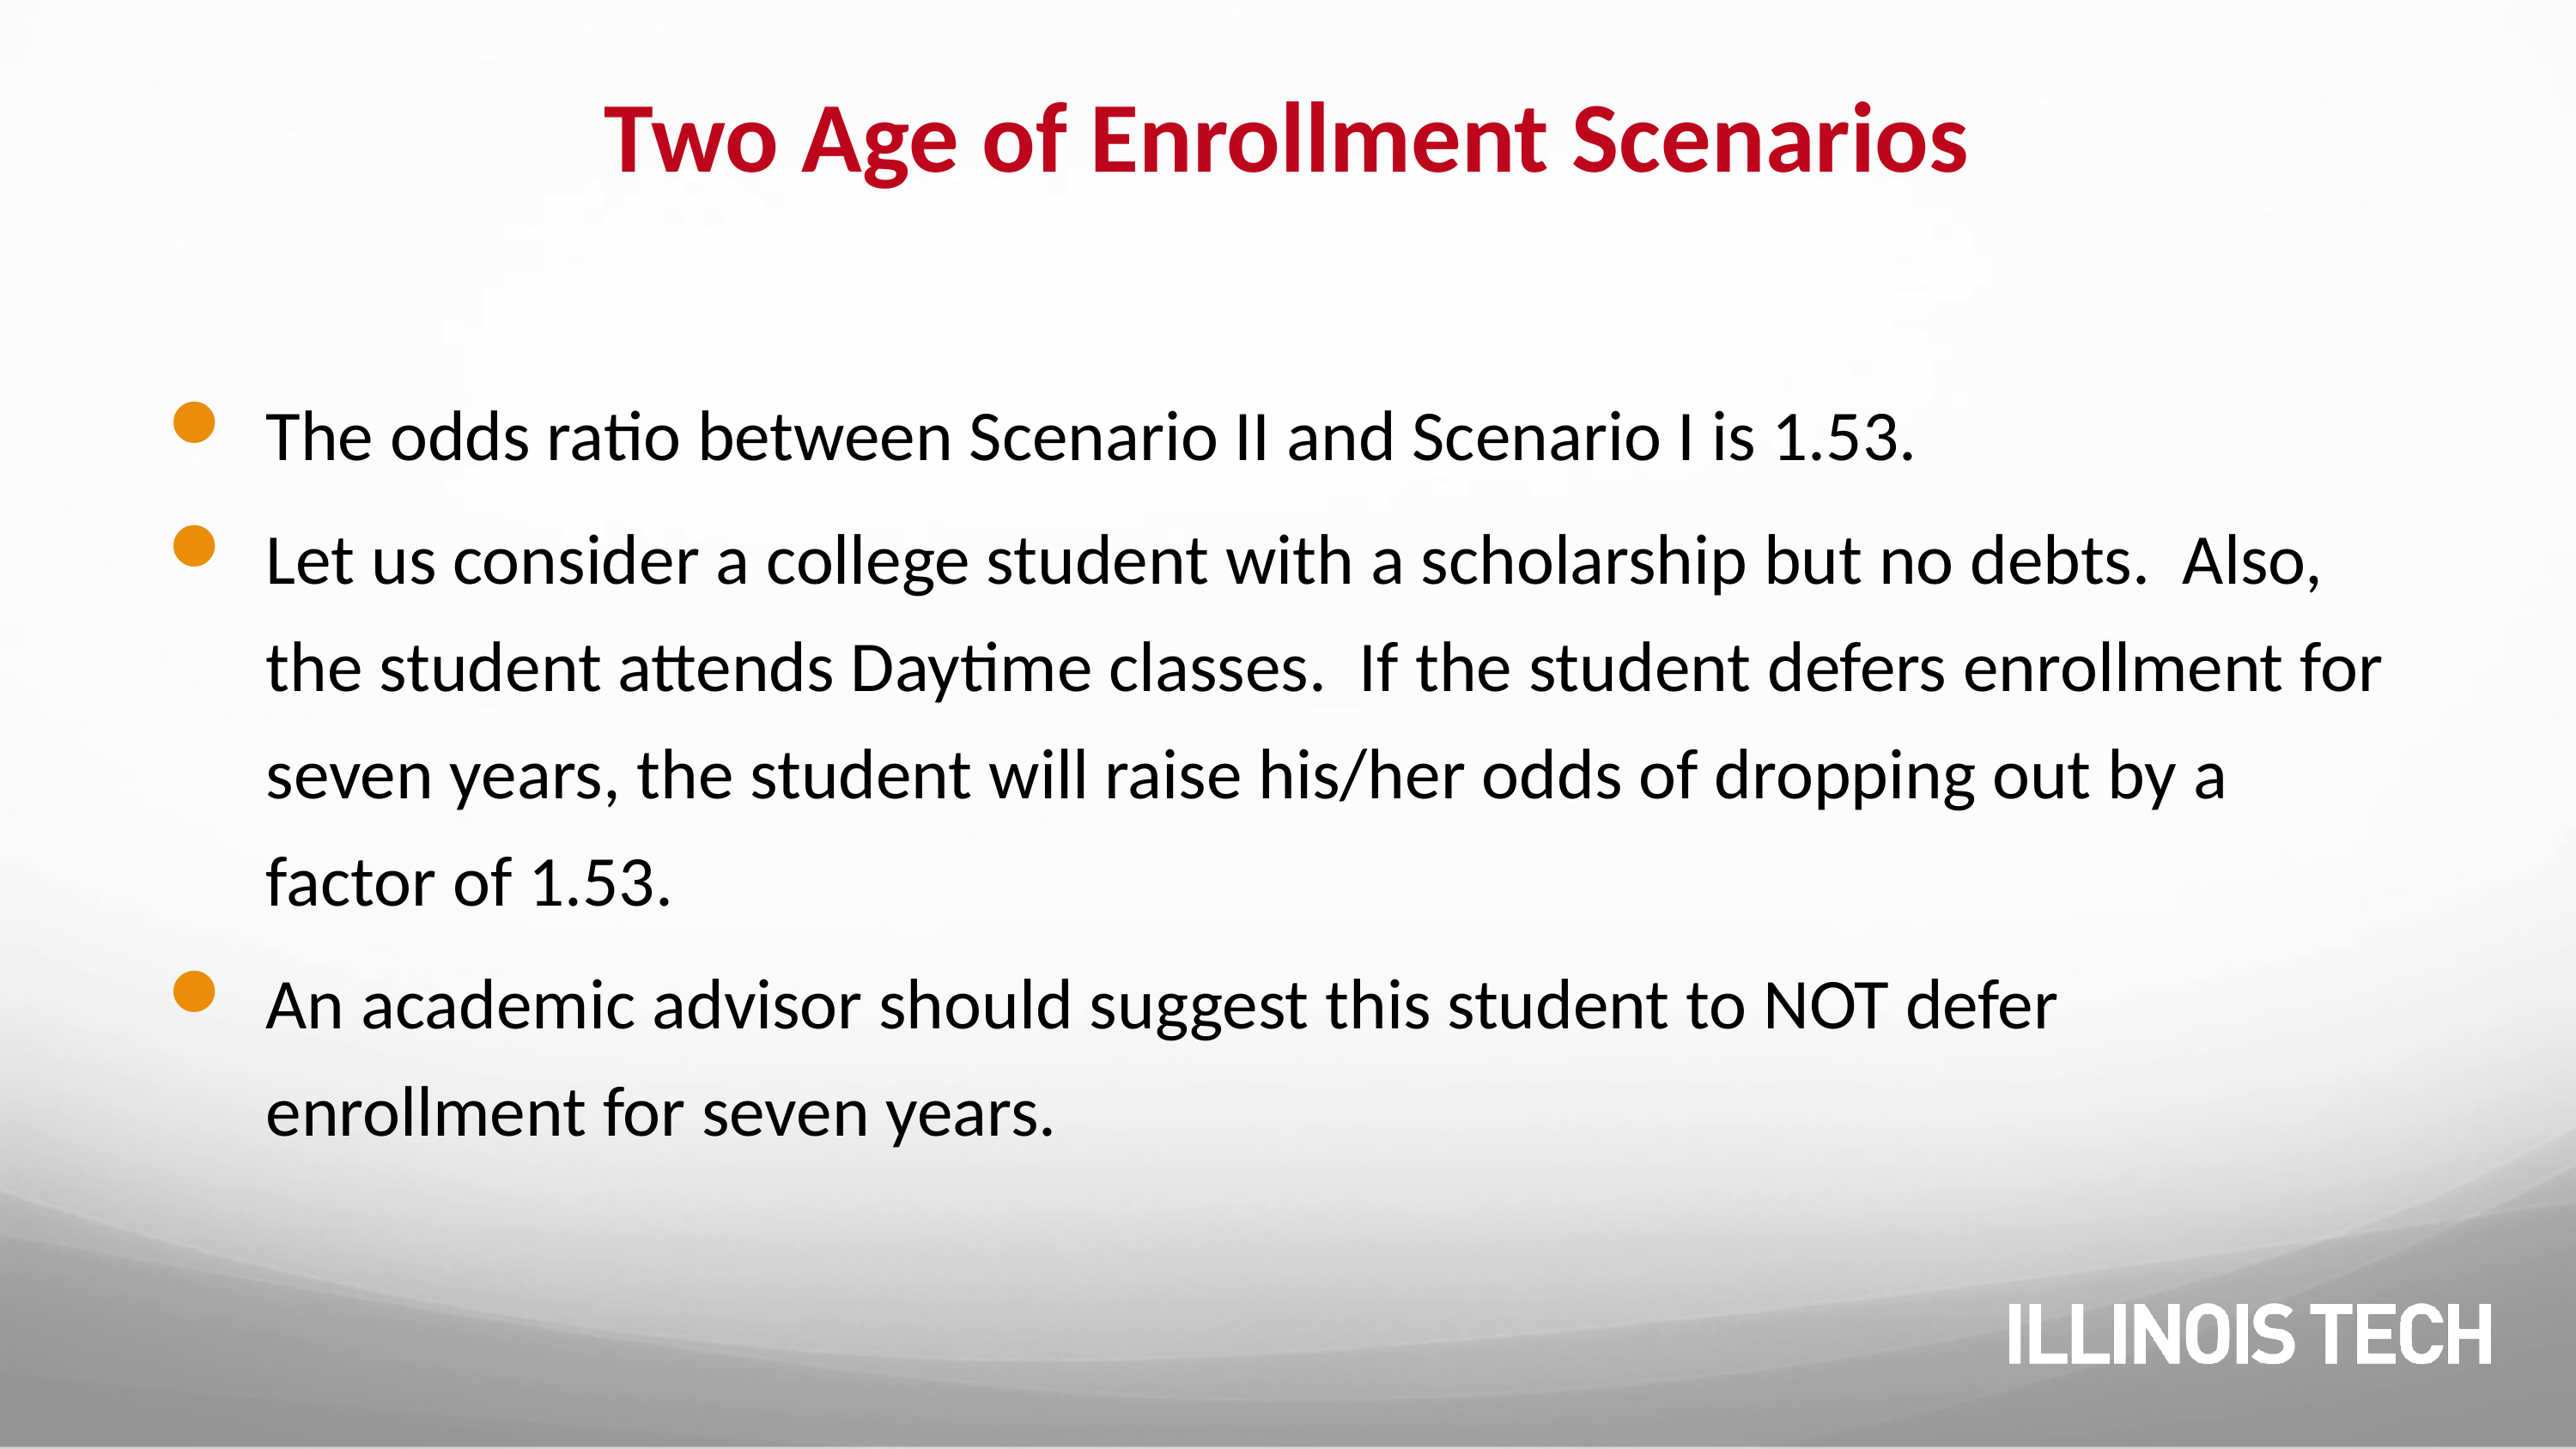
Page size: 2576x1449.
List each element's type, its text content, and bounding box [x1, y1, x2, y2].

title Two Age of Enrollment Scenarios [155, 22, 2421, 241]
picture [0, 0, 2576, 1449]
list The odds ratio between Scenario II and Scenario I is 1.53. Let us consider a college student with a scholarship but no debts. Also, the student attends Daytime classes. If the student defers enrollment for seven years, the student will raise his/her odds of dropping out by a factor of 1.53. An academic advisor should suggest this student to NOT defer enrollment for seven years. [155, 276, 2409, 1242]
